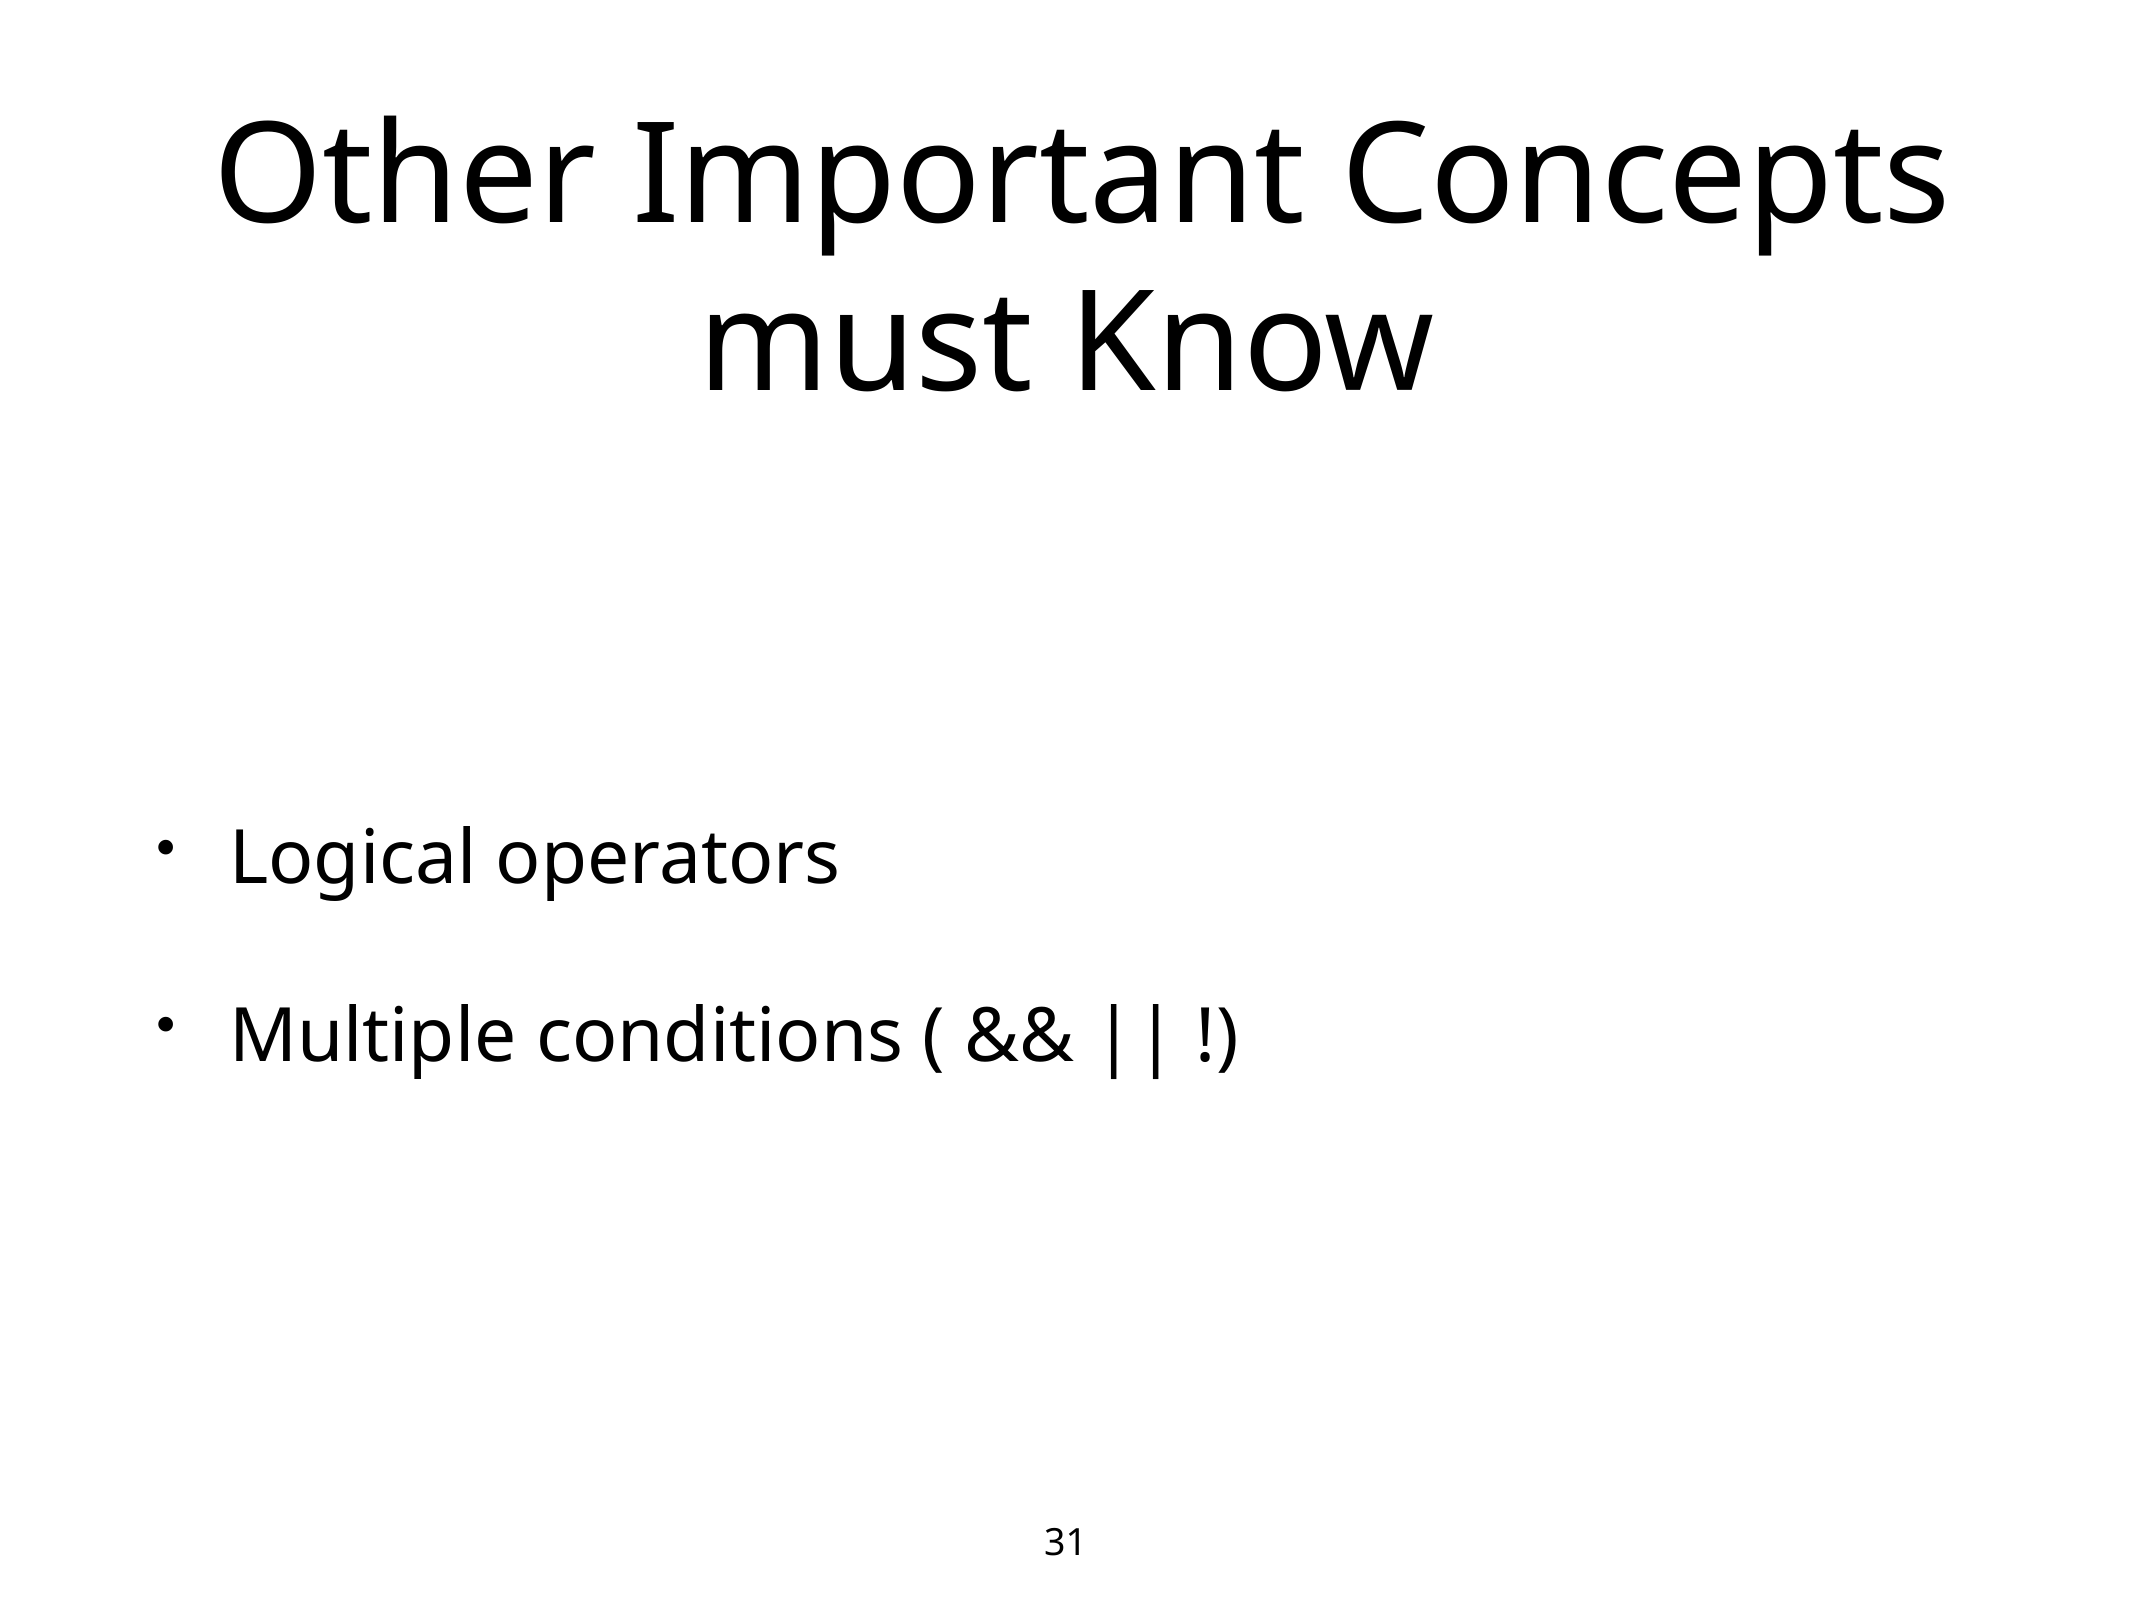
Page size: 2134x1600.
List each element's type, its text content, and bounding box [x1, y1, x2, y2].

slide_number 31 [1034, 1517, 1097, 1581]
title Other Important Concepts must Know [155, 72, 1978, 426]
list Logical operators Multiple conditions ( && || !) [155, 426, 1978, 1459]
